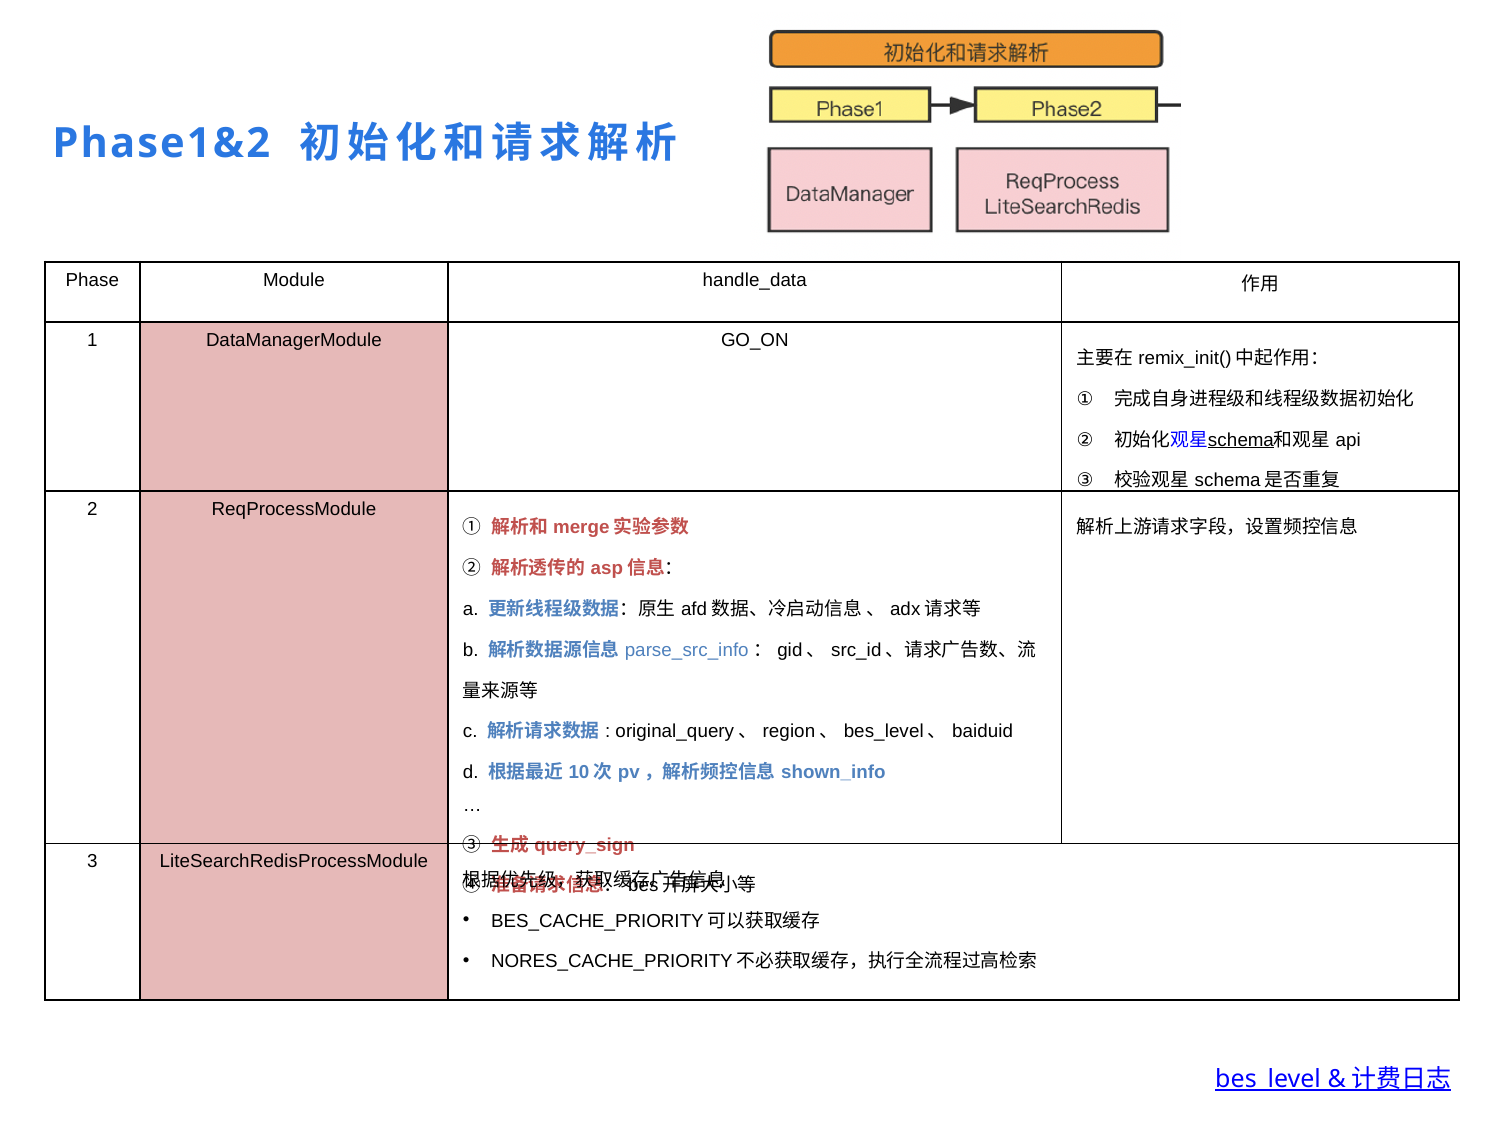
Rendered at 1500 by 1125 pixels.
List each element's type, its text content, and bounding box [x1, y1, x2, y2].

table_cell ① 解析和merge实验参数 ② 解析透传的asp信息： a. 更新线程级数据：原生afd数据、冷启动信息 、adx请求等 b. 解析数据源信息parse_src_info：gid、src_id、请求广告数、流量来源等 c. 解析请求数据: original_query、region、bes_level、baiduid d. 根据最近10次pv，解析频控信息shown_info … ③ 生成query_sign ④ 准备请求信息：bes开屏大小等 [449, 492, 1061, 843]
table_cell 解析上游请求字段，设置频控信息 [1062, 492, 1458, 843]
table_cell 3 [46, 844, 139, 999]
table_cell 2 [46, 492, 139, 843]
table_cell LiteSearchRedisProcessModule [141, 844, 447, 999]
picture [749, 12, 1181, 271]
table_header Module [141, 263, 447, 321]
table_cell DataManagerModule [141, 323, 447, 490]
table_cell 主要在remix_init()中起作用： 完成自身进程级和线程级数据初始化 初始化观星schema和观星api 校验观星schema是否重复 [1062, 323, 1458, 490]
table_cell ReqProcessModule [141, 492, 447, 843]
table_cell 根据优先级，获取缓存广告信息 BES_CACHE_PRIORITY可以获取缓存 NORES_CACHE_PRIORITY不必获取缓存，执行全流程过高检索 [449, 844, 1458, 999]
text_box bes_level & 计费日志 [1207, 1054, 1500, 1106]
table_cell GO_ON [449, 323, 1061, 490]
table_header Phase [46, 263, 139, 321]
table_header 作用 [1062, 263, 1458, 321]
table_cell 1 [46, 323, 139, 490]
text_box Phase1&2 初始化和请求解析 [44, 108, 743, 174]
table_header handle_data [449, 263, 1061, 321]
